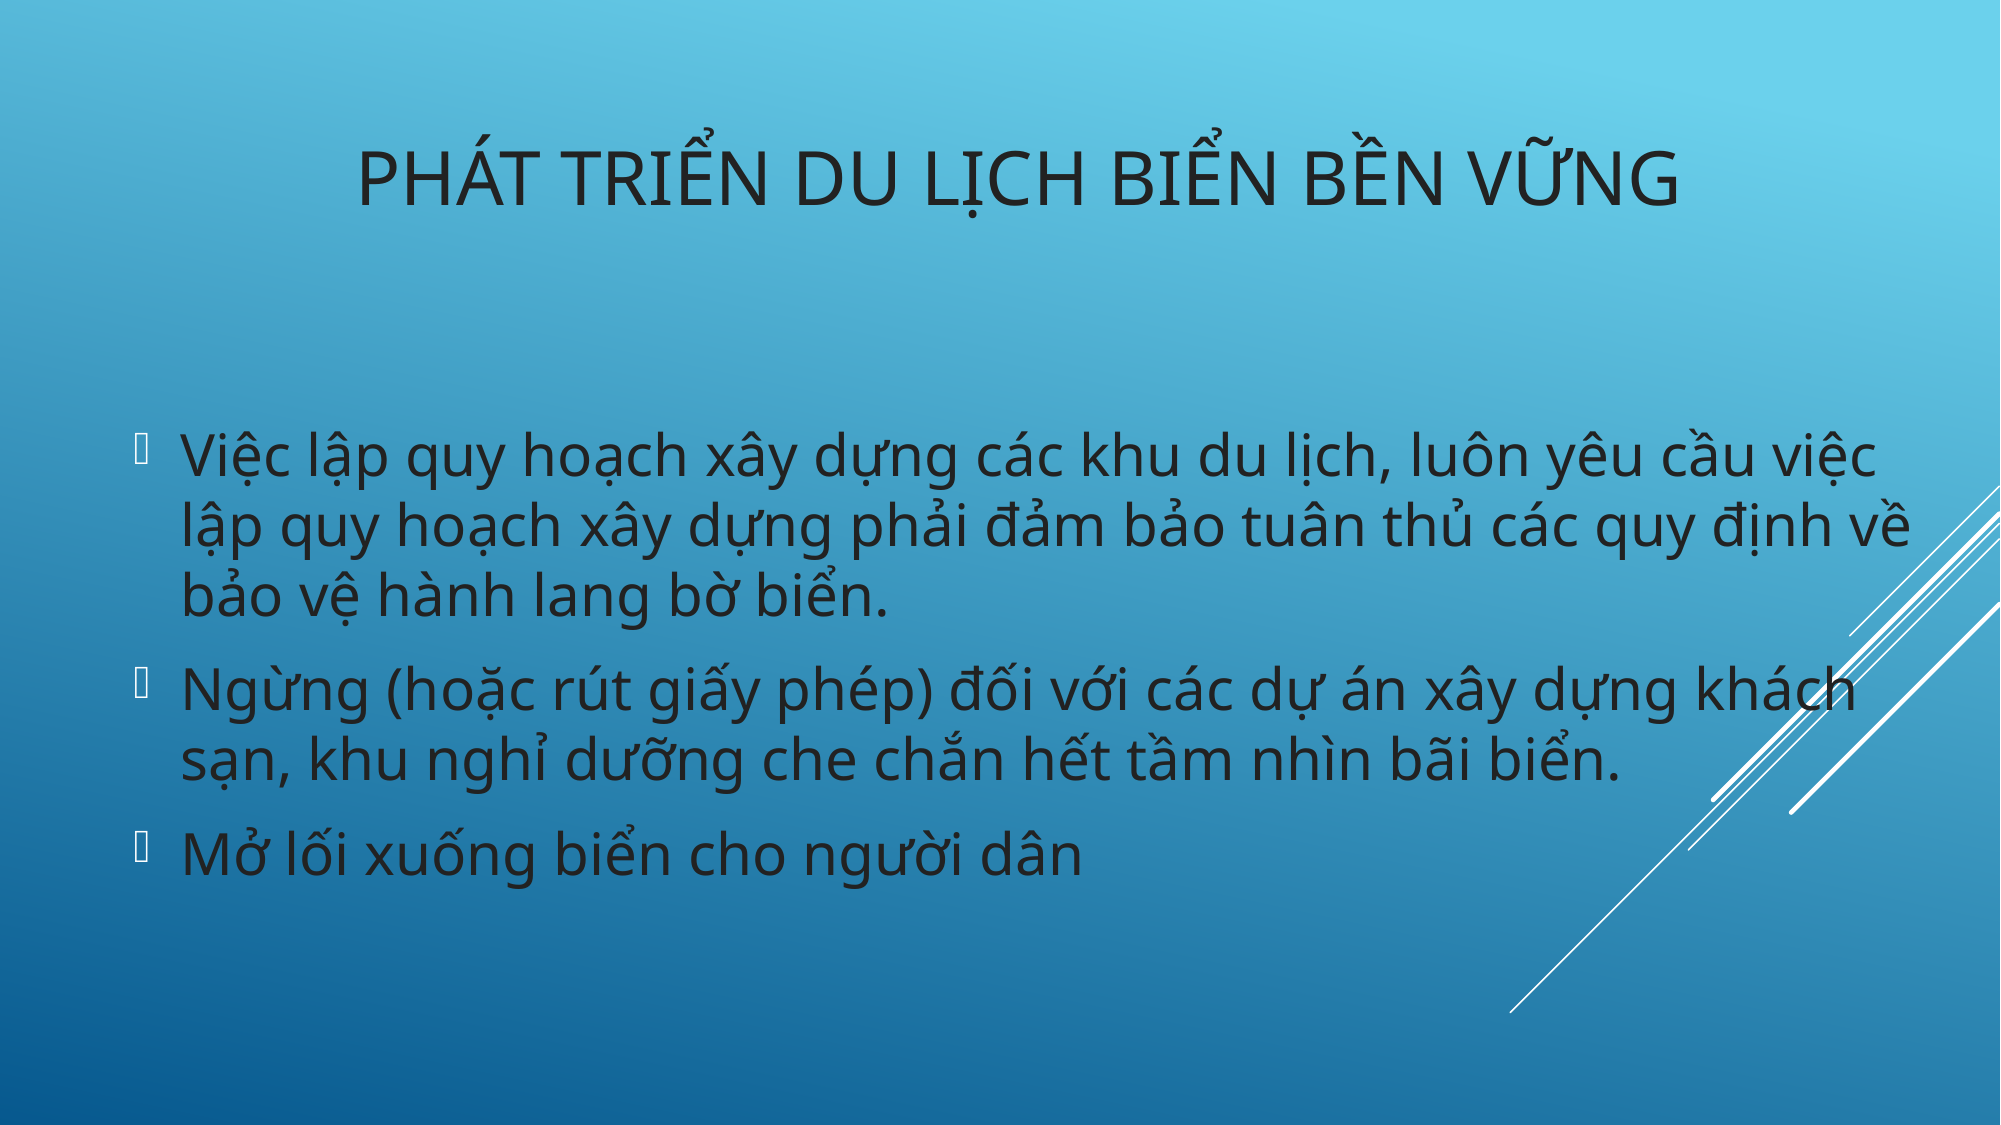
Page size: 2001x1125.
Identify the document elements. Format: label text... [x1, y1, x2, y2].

list Việc lập quy hoạch xây dựng các khu du lịch, luôn yêu cầu việc lập quy hoạch xây dựng phải đảm bảo tuân thủ các quy định về bảo vệ hành lang bờ biển. Ngừng (hoặc rút giấy phép) đối với các dự án xây dựng khách sạn, khu nghỉ dưỡng che chắn hết tầm nhìn bãi biển. Mở lối xuống biển cho người dân [118, 245, 1974, 1060]
title Phát triển du lịch biển bền vững [65, 113, 1974, 328]
